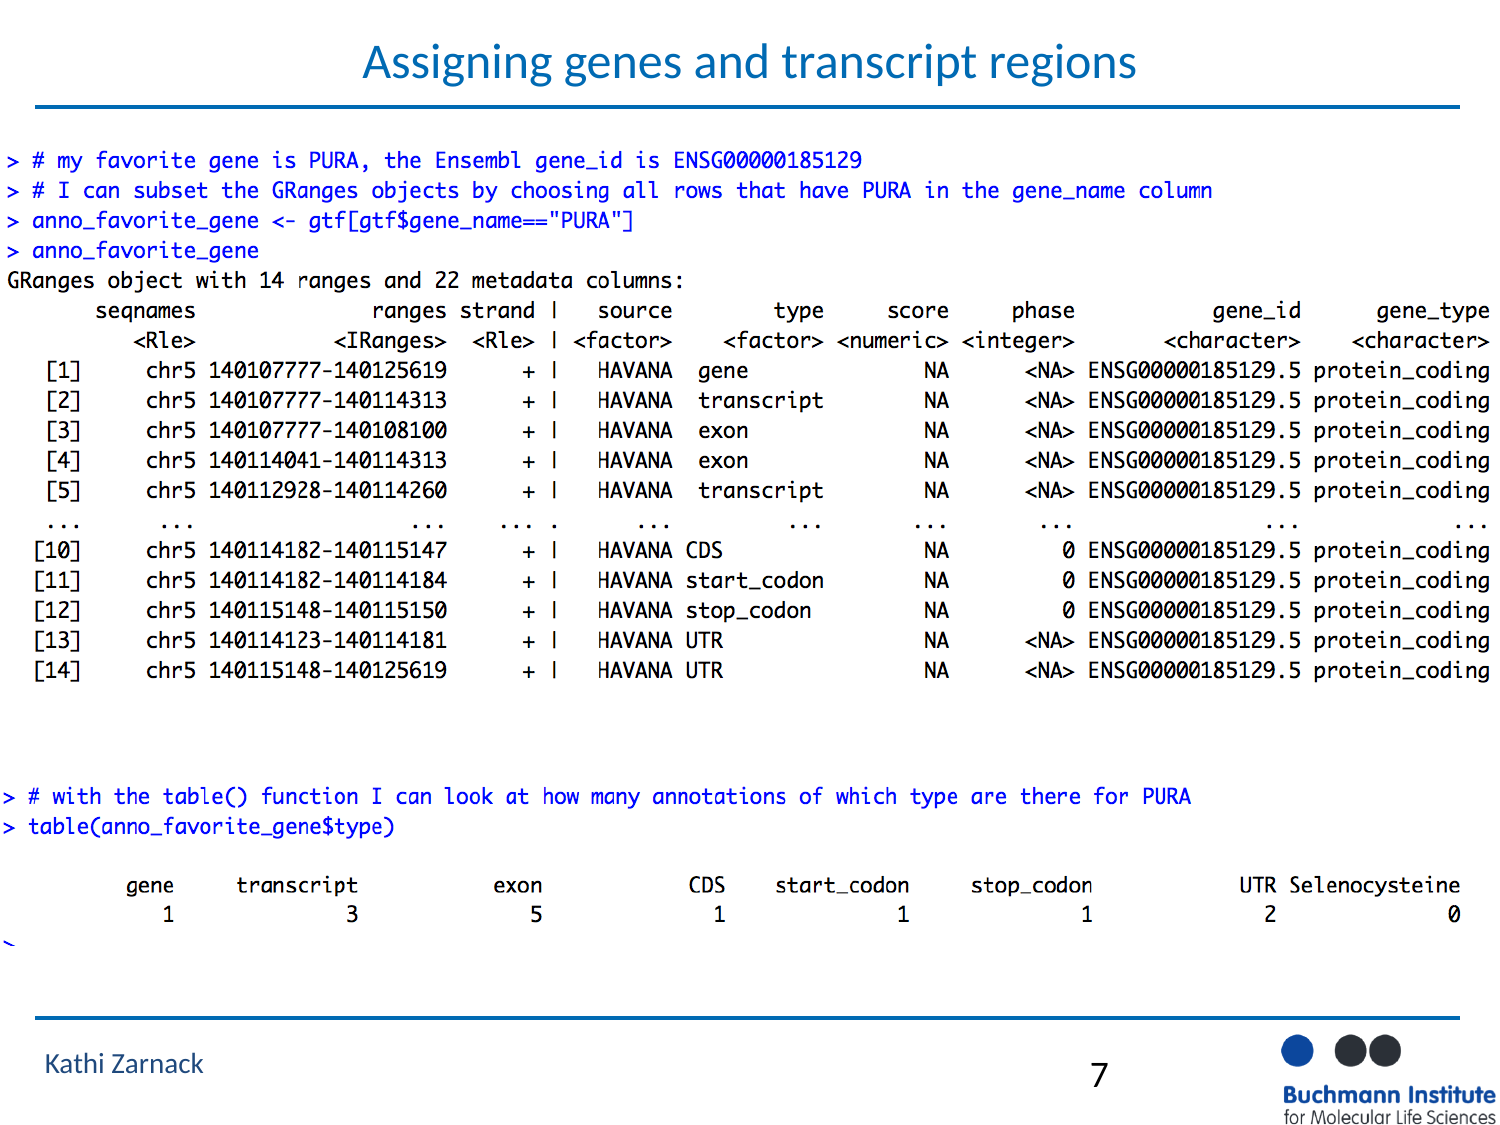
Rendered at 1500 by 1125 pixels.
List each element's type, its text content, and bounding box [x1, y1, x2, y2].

picture [0, 786, 1500, 946]
picture [0, 148, 1500, 685]
title Assigning genes and transcript regions [75, 21, 1425, 114]
picture [1281, 1034, 1496, 1125]
slide_number 7 [1074, 1042, 1425, 1103]
